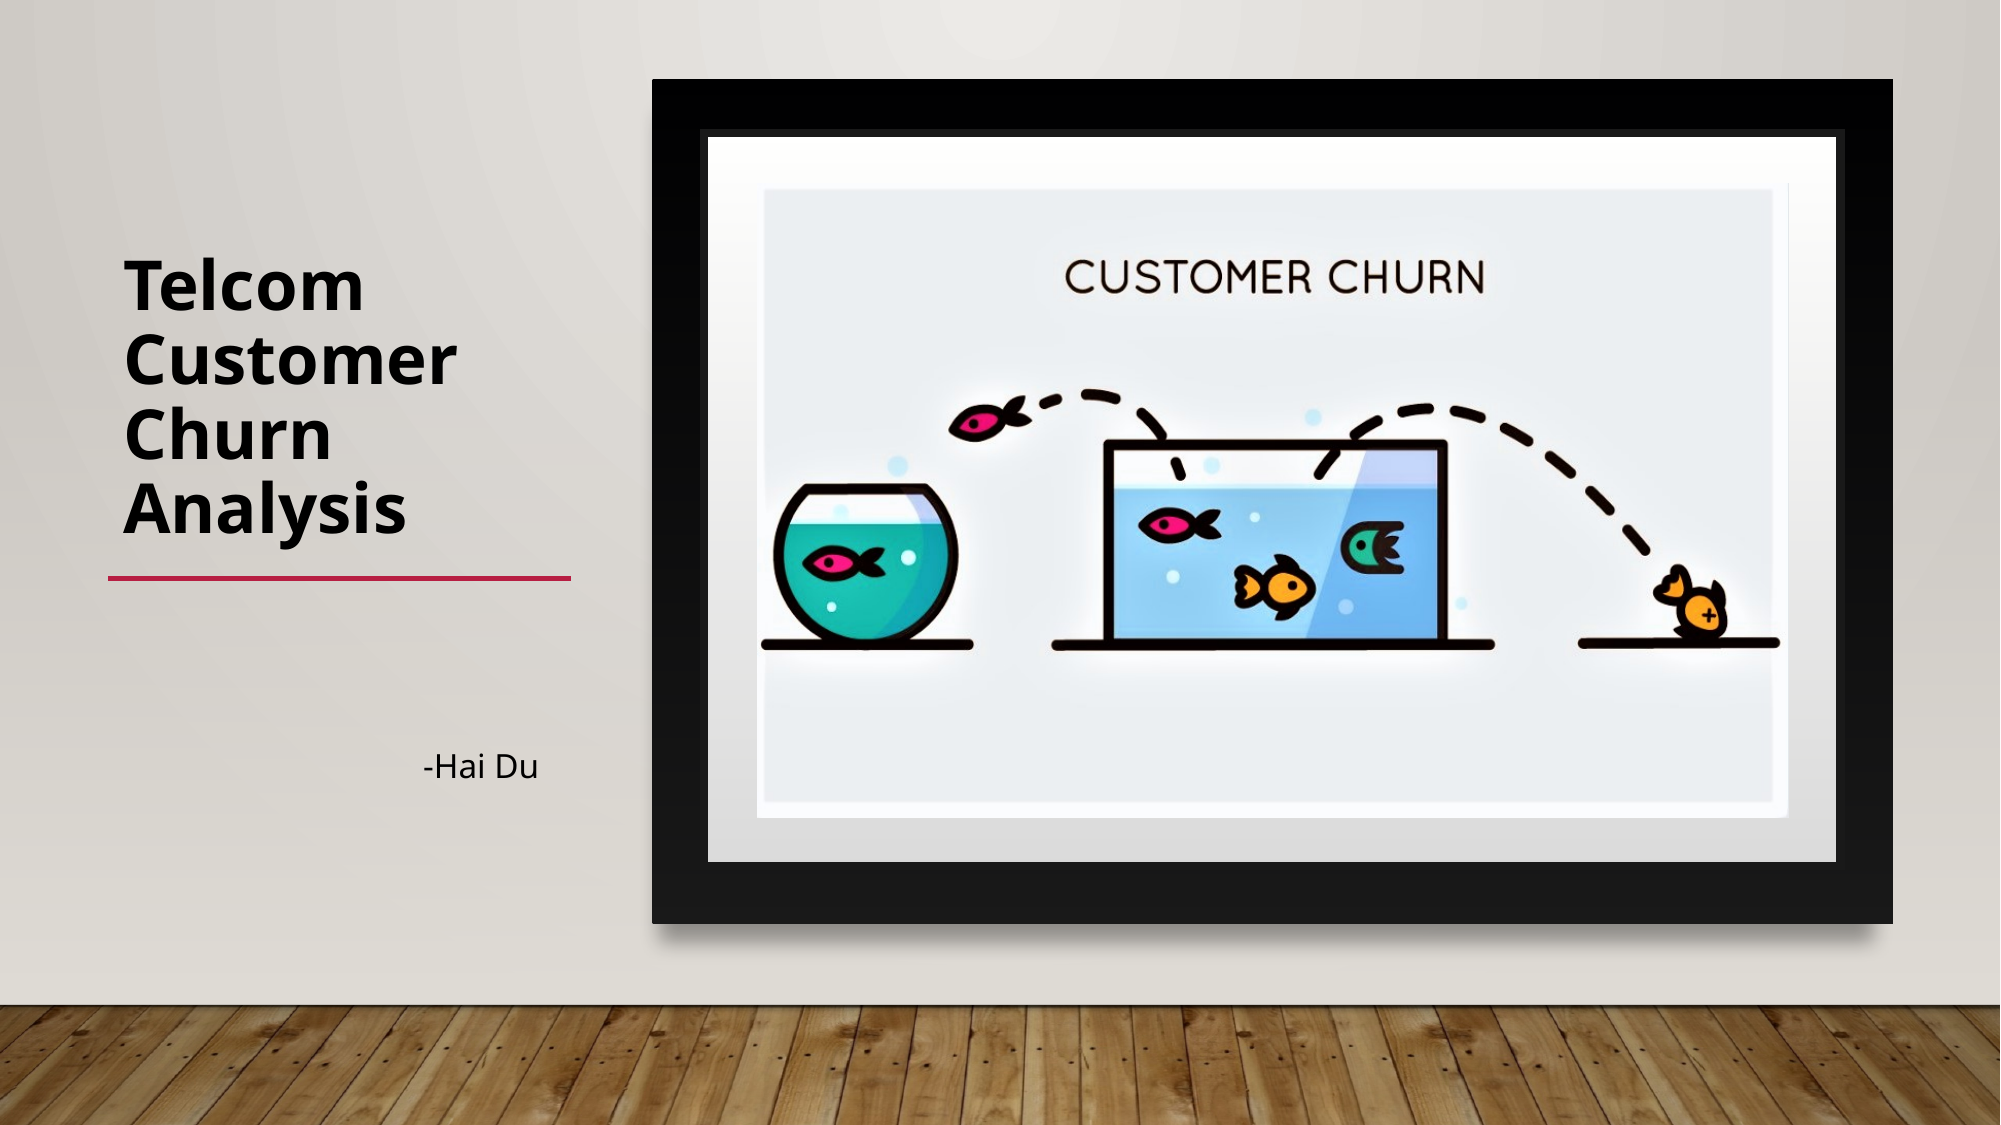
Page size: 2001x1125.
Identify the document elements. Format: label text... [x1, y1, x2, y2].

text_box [652, 78, 1894, 924]
text_box [0, 330, 2000, 1004]
subtitle -Hai Du [108, 580, 572, 844]
title Telcom Customer Churn Analysis [108, 241, 572, 549]
picture [0, 1006, 2000, 1125]
picture [757, 182, 1789, 818]
text_box [0, 0, 2000, 330]
